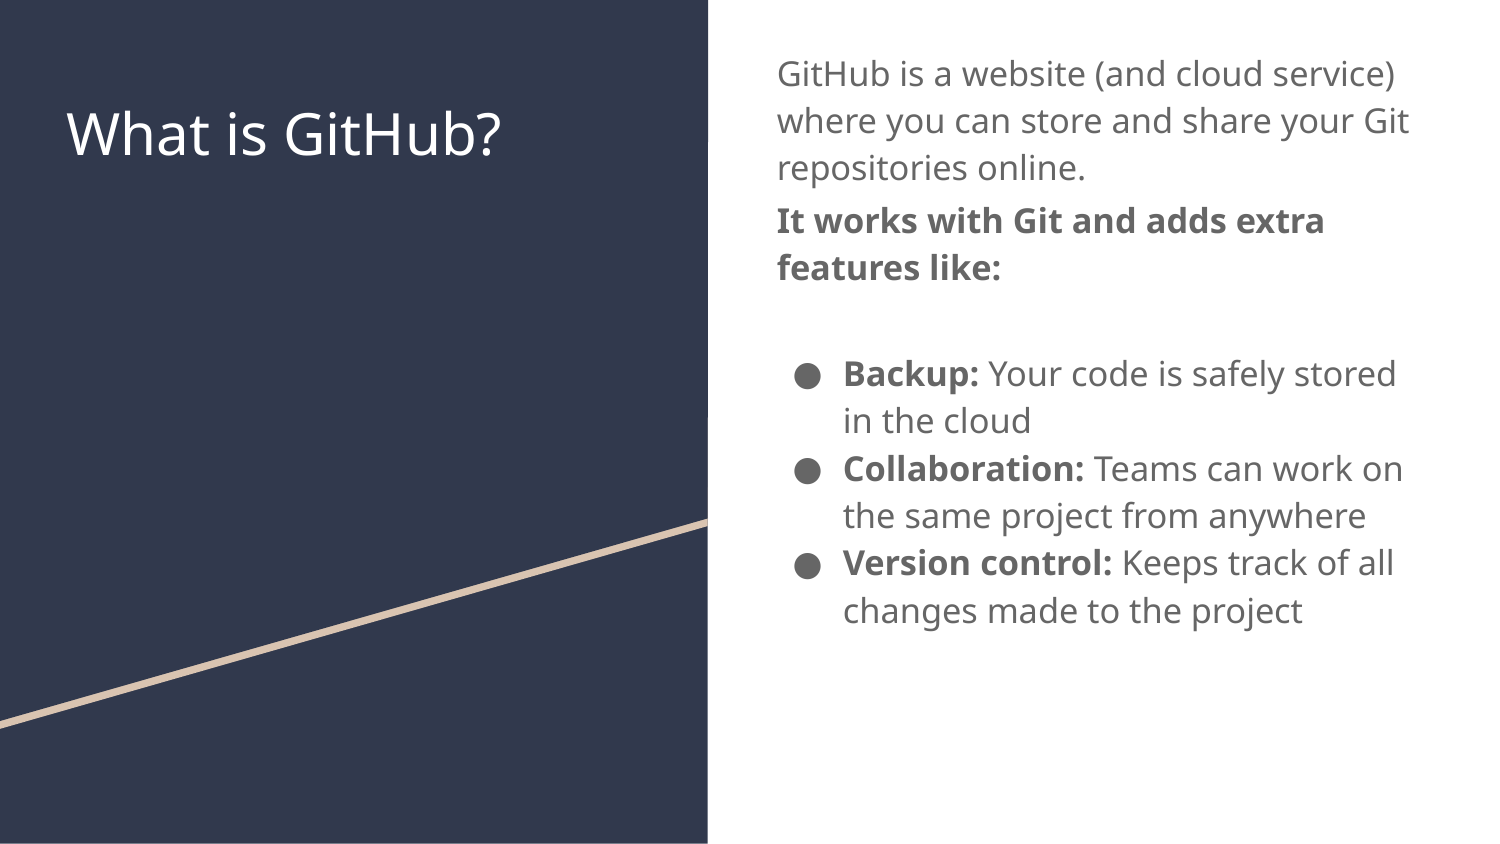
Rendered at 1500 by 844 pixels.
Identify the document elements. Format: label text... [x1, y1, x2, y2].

list GitHub is a website (and cloud service) where you can store and share your Git repositories online. It works with Git and adds extra features like: Backup: Your code is safely stored in the cloud Collaboration: Teams can work on the same project from anywhere Version control: Keeps track of all changes made to the project [761, 30, 1446, 822]
title What is GitHub? [51, 82, 660, 494]
